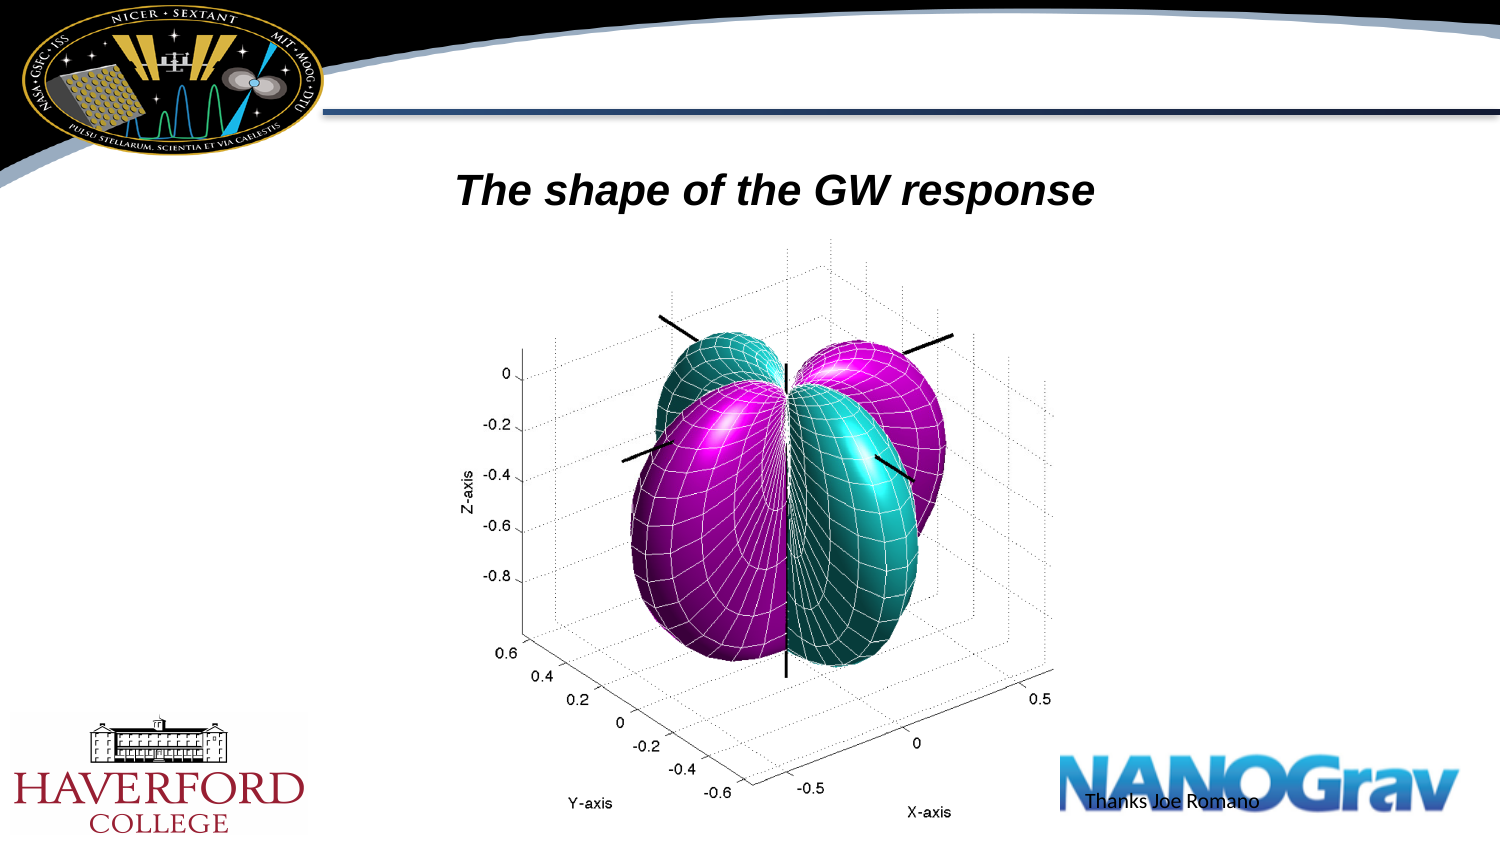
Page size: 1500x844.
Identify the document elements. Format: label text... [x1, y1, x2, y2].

text_box Thanks Joe Romano [1070, 779, 1276, 821]
title The shape of the GW response [439, 150, 1182, 226]
picture [0, 0, 1500, 844]
